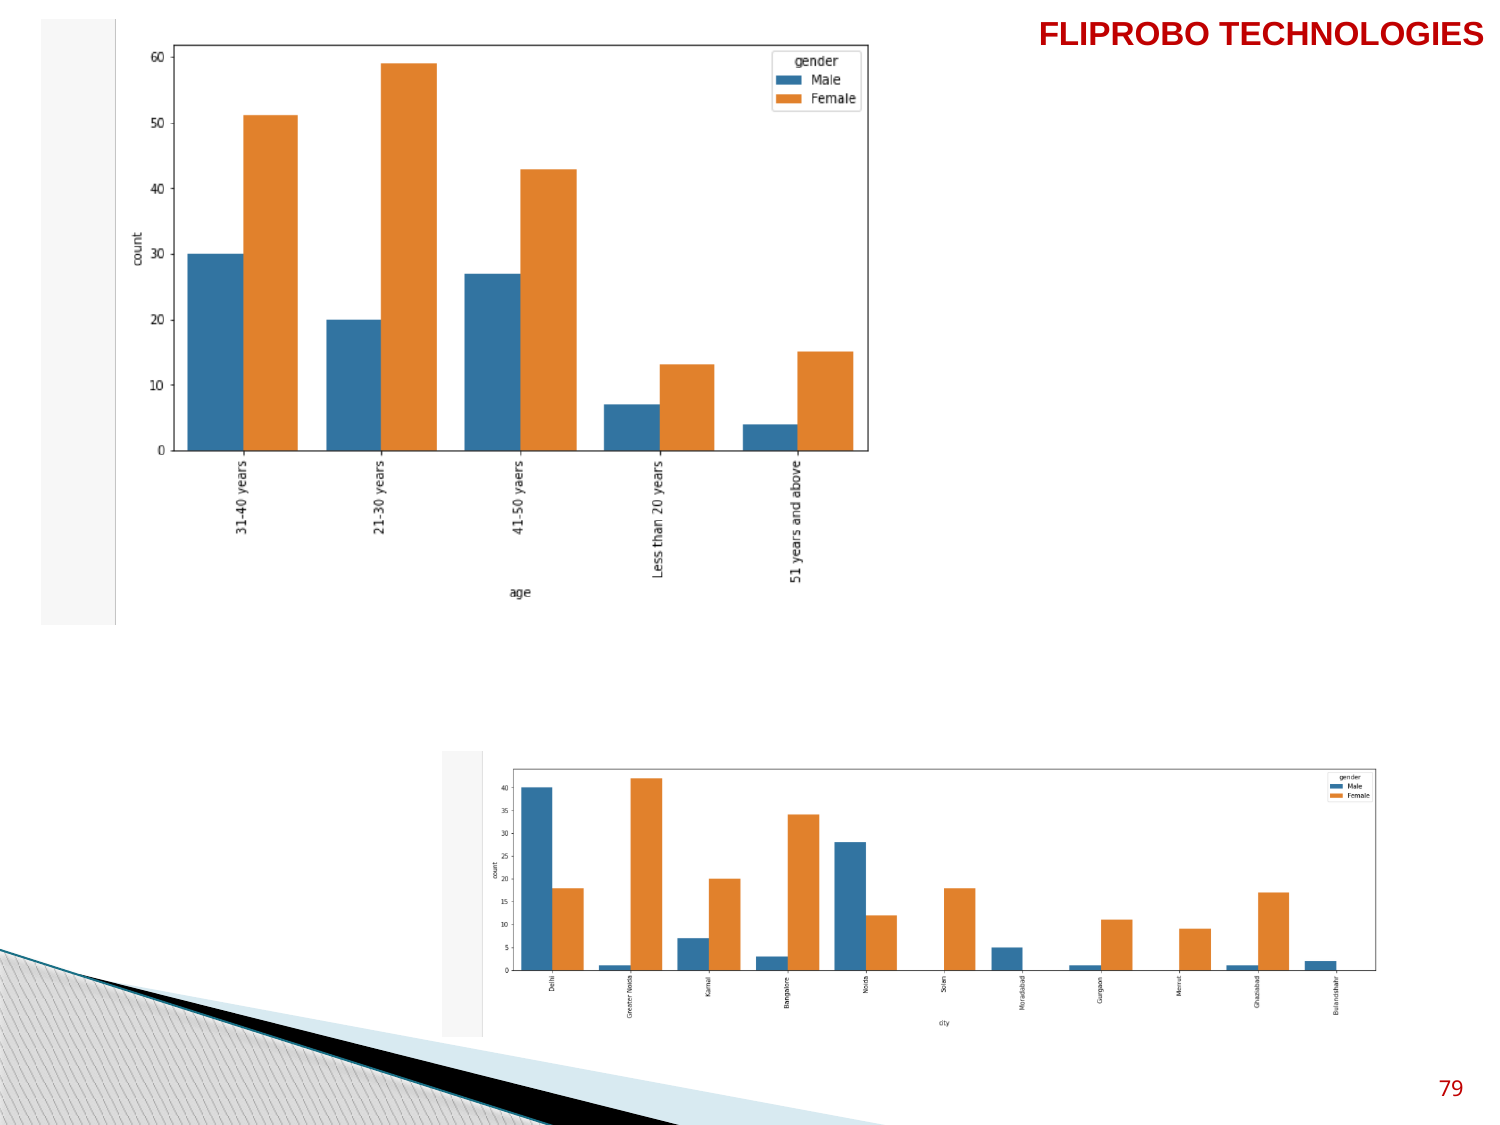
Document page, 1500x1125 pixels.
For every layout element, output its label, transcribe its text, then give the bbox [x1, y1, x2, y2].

slide_number 79 [1399, 1051, 1479, 1112]
footer FLIPROBO TECHNOLOGIES [838, 0, 1500, 60]
picture [41, 18, 982, 625]
picture [442, 751, 1384, 1038]
